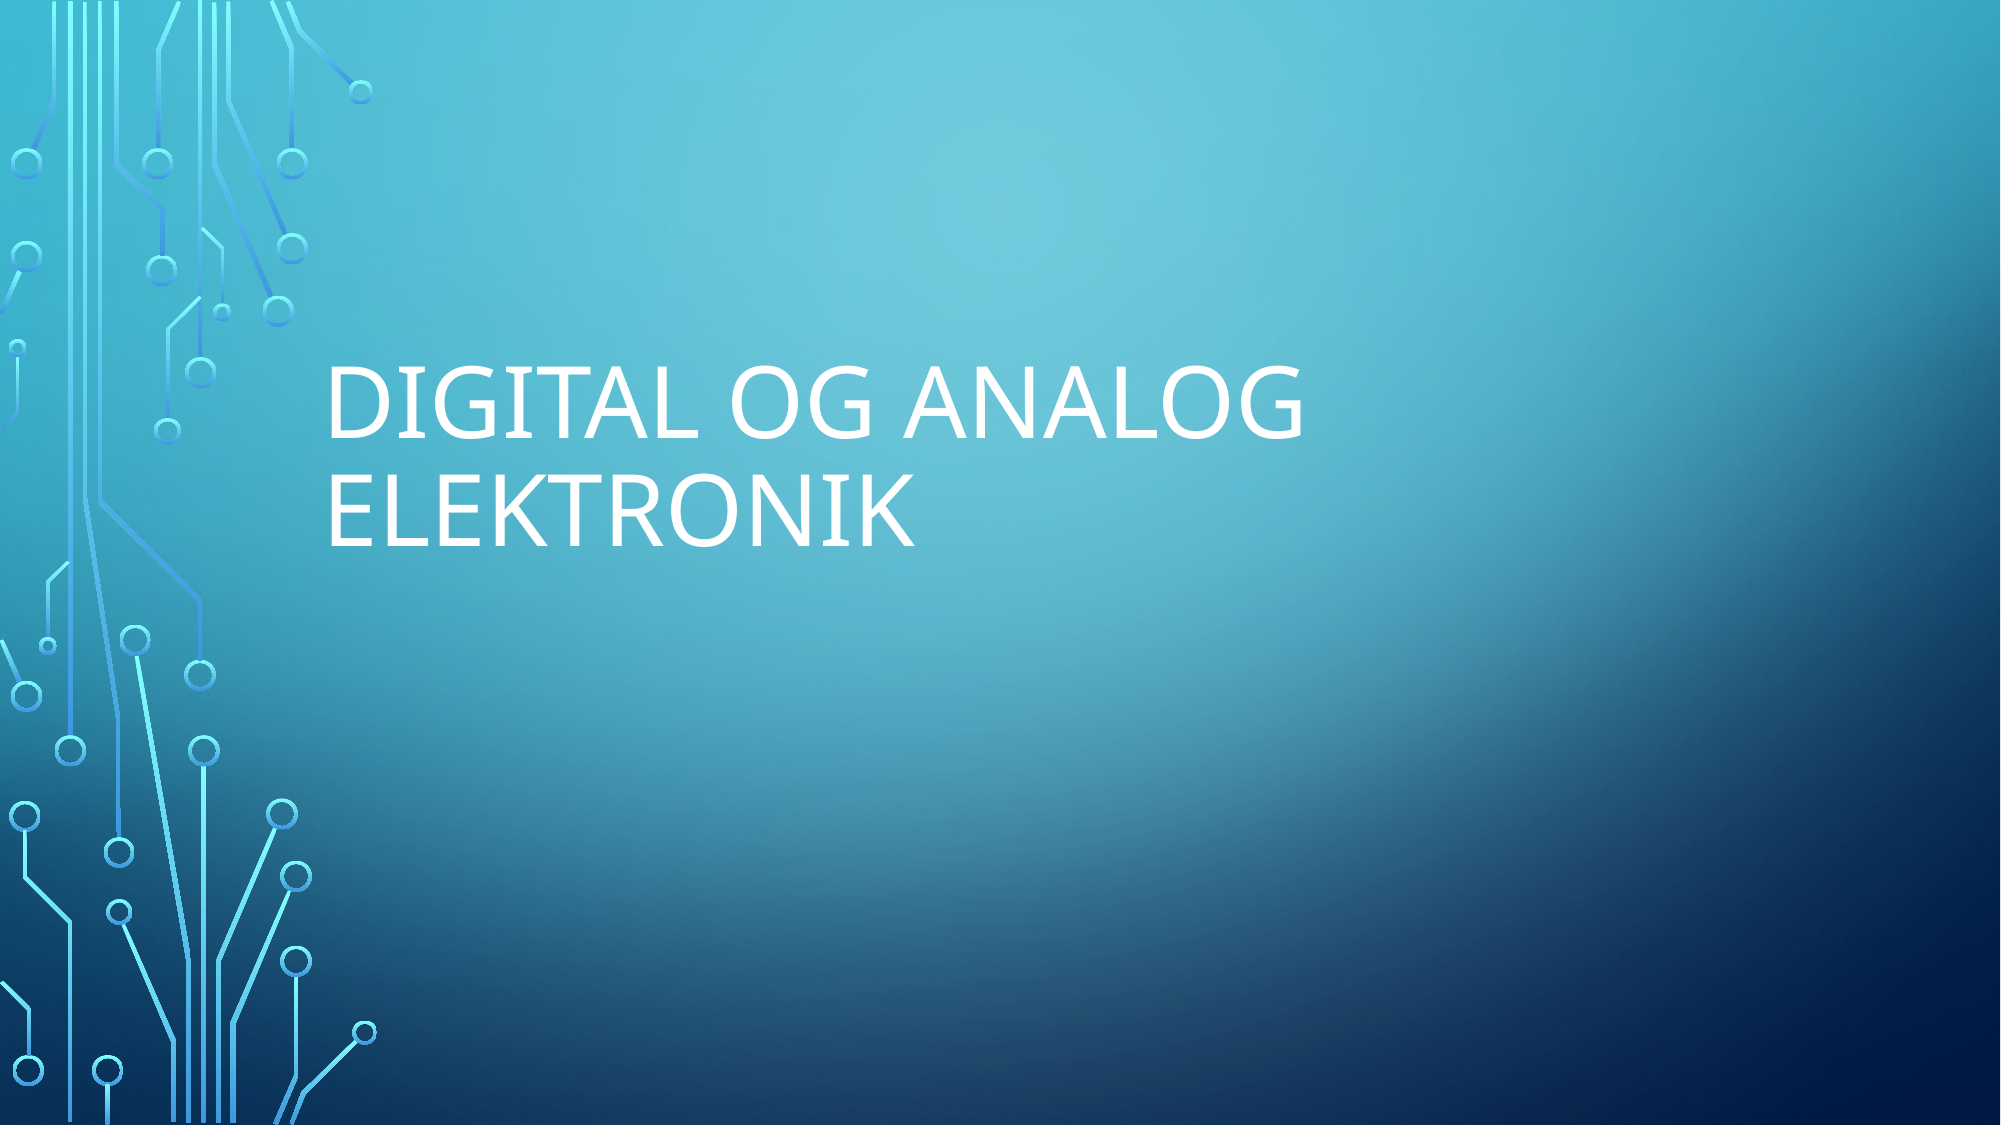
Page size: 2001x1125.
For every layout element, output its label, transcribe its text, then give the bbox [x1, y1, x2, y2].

title Digital og Analog Elektronik [307, 184, 1750, 576]
